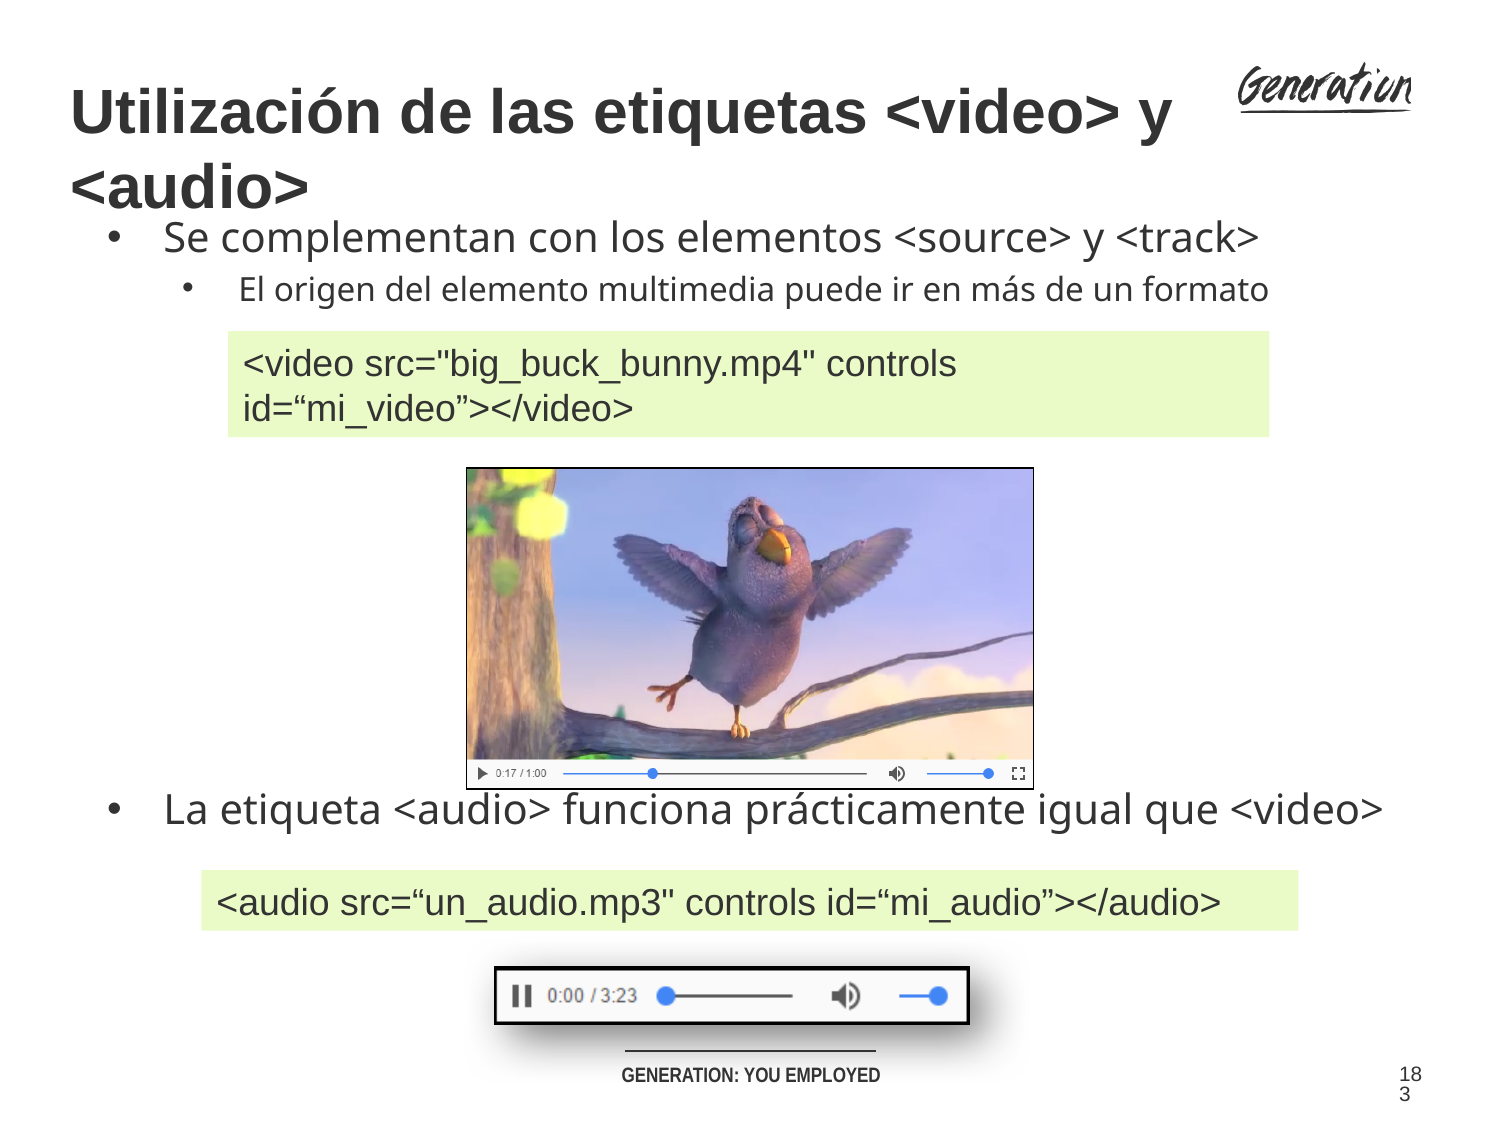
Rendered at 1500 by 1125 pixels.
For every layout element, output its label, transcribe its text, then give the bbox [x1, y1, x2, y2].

list Utilización de las etiquetas <video> y <audio> [55, 63, 1244, 148]
picture [466, 467, 1034, 791]
text_box <video src="big_buck_bunny.mp4" controls id=“mi_video”></video> [228, 331, 1270, 438]
text_box <audio src=“un_audio.mp3" controls id=“mi_audio”></audio> [201, 870, 1299, 931]
picture [1238, 62, 1411, 113]
text_box Se complementan con los elementos <source> y <track> El origen del elemento multimedia puede ir en más de un formato La etiqueta <audio> funciona prácticamente igual que <video> [92, 203, 1453, 916]
picture [494, 966, 970, 1025]
